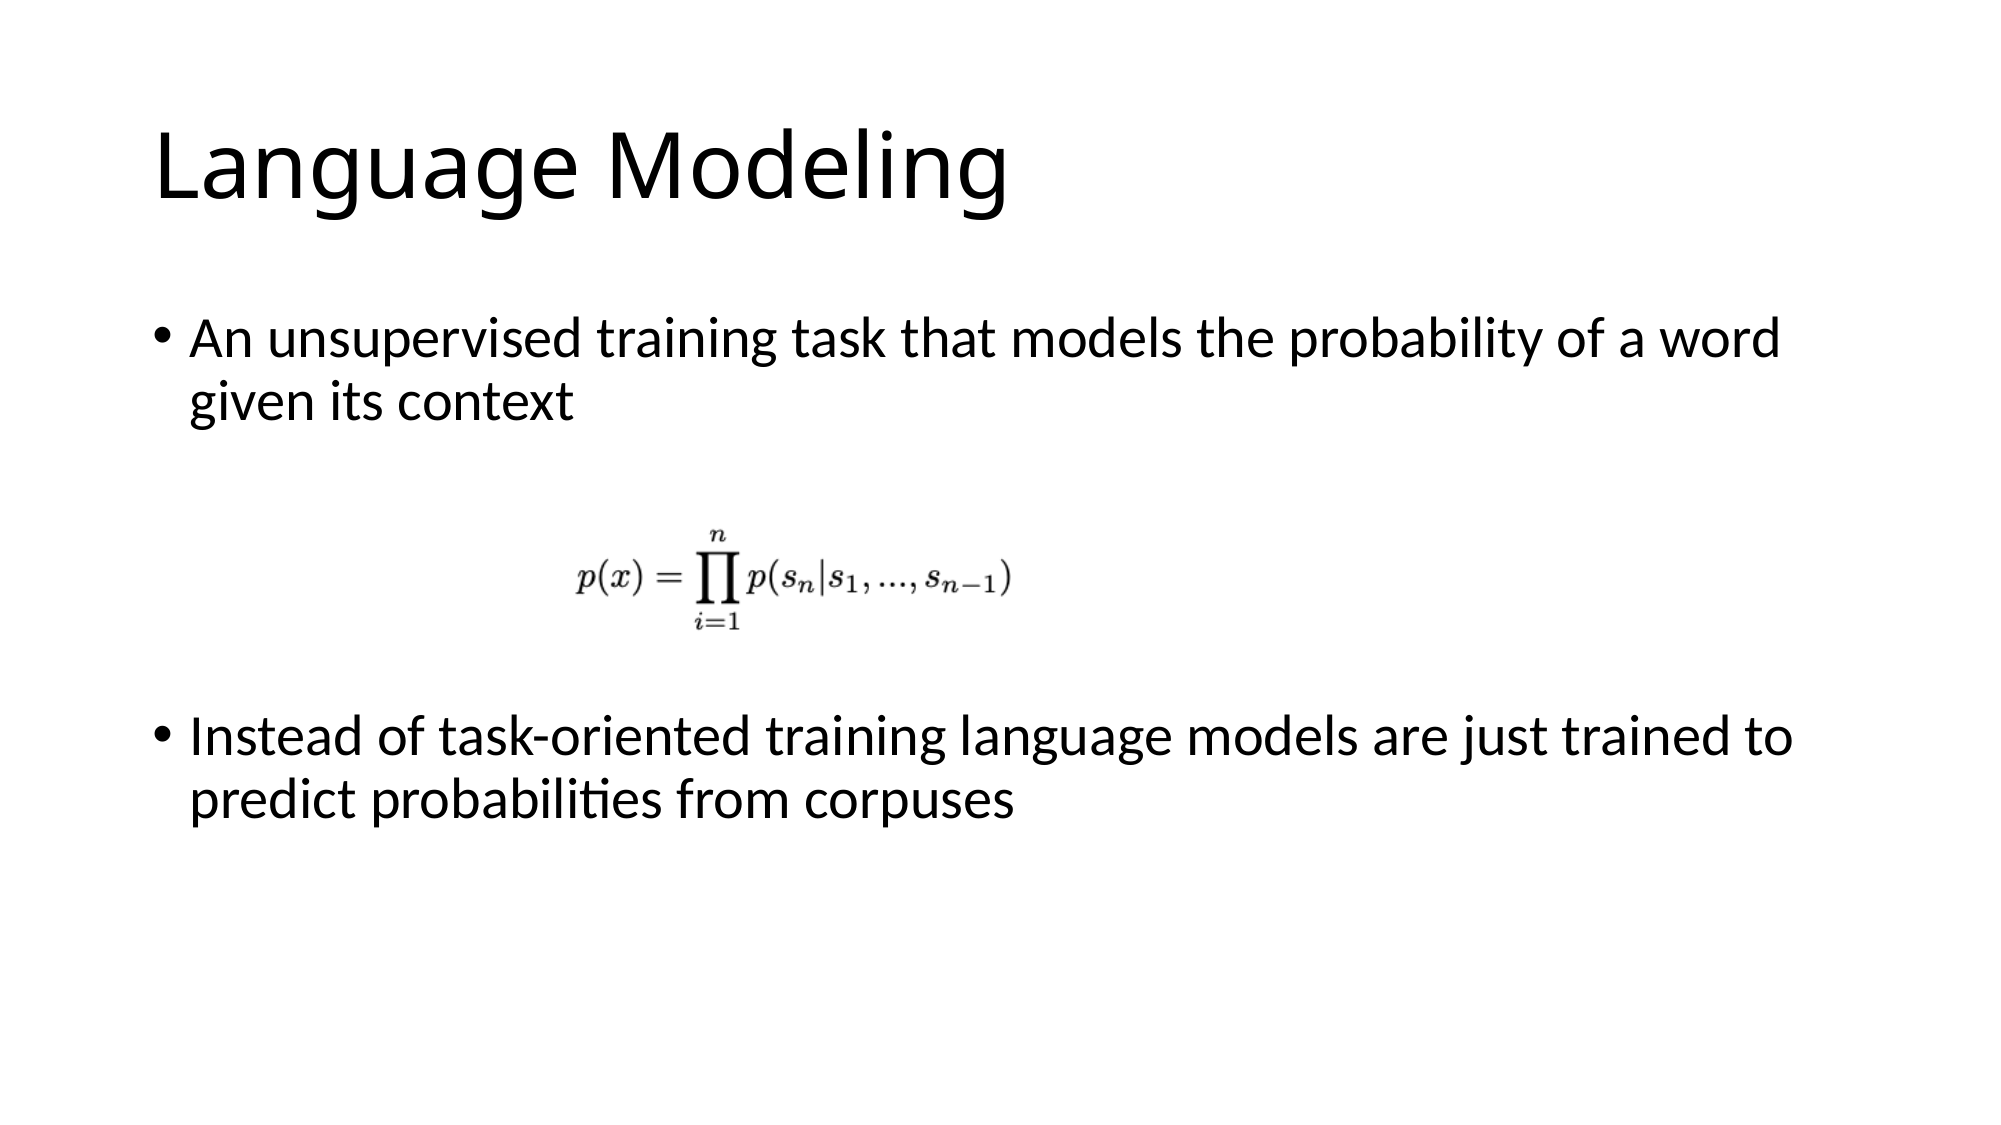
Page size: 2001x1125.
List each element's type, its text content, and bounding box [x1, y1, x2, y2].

picture [494, 469, 1073, 682]
title Language Modeling [137, 59, 1863, 278]
list An unsupervised training task that models the probability of a word given its context Instead of task-oriented training language models are just trained to predict probabilities from corpuses [137, 299, 1863, 1014]
